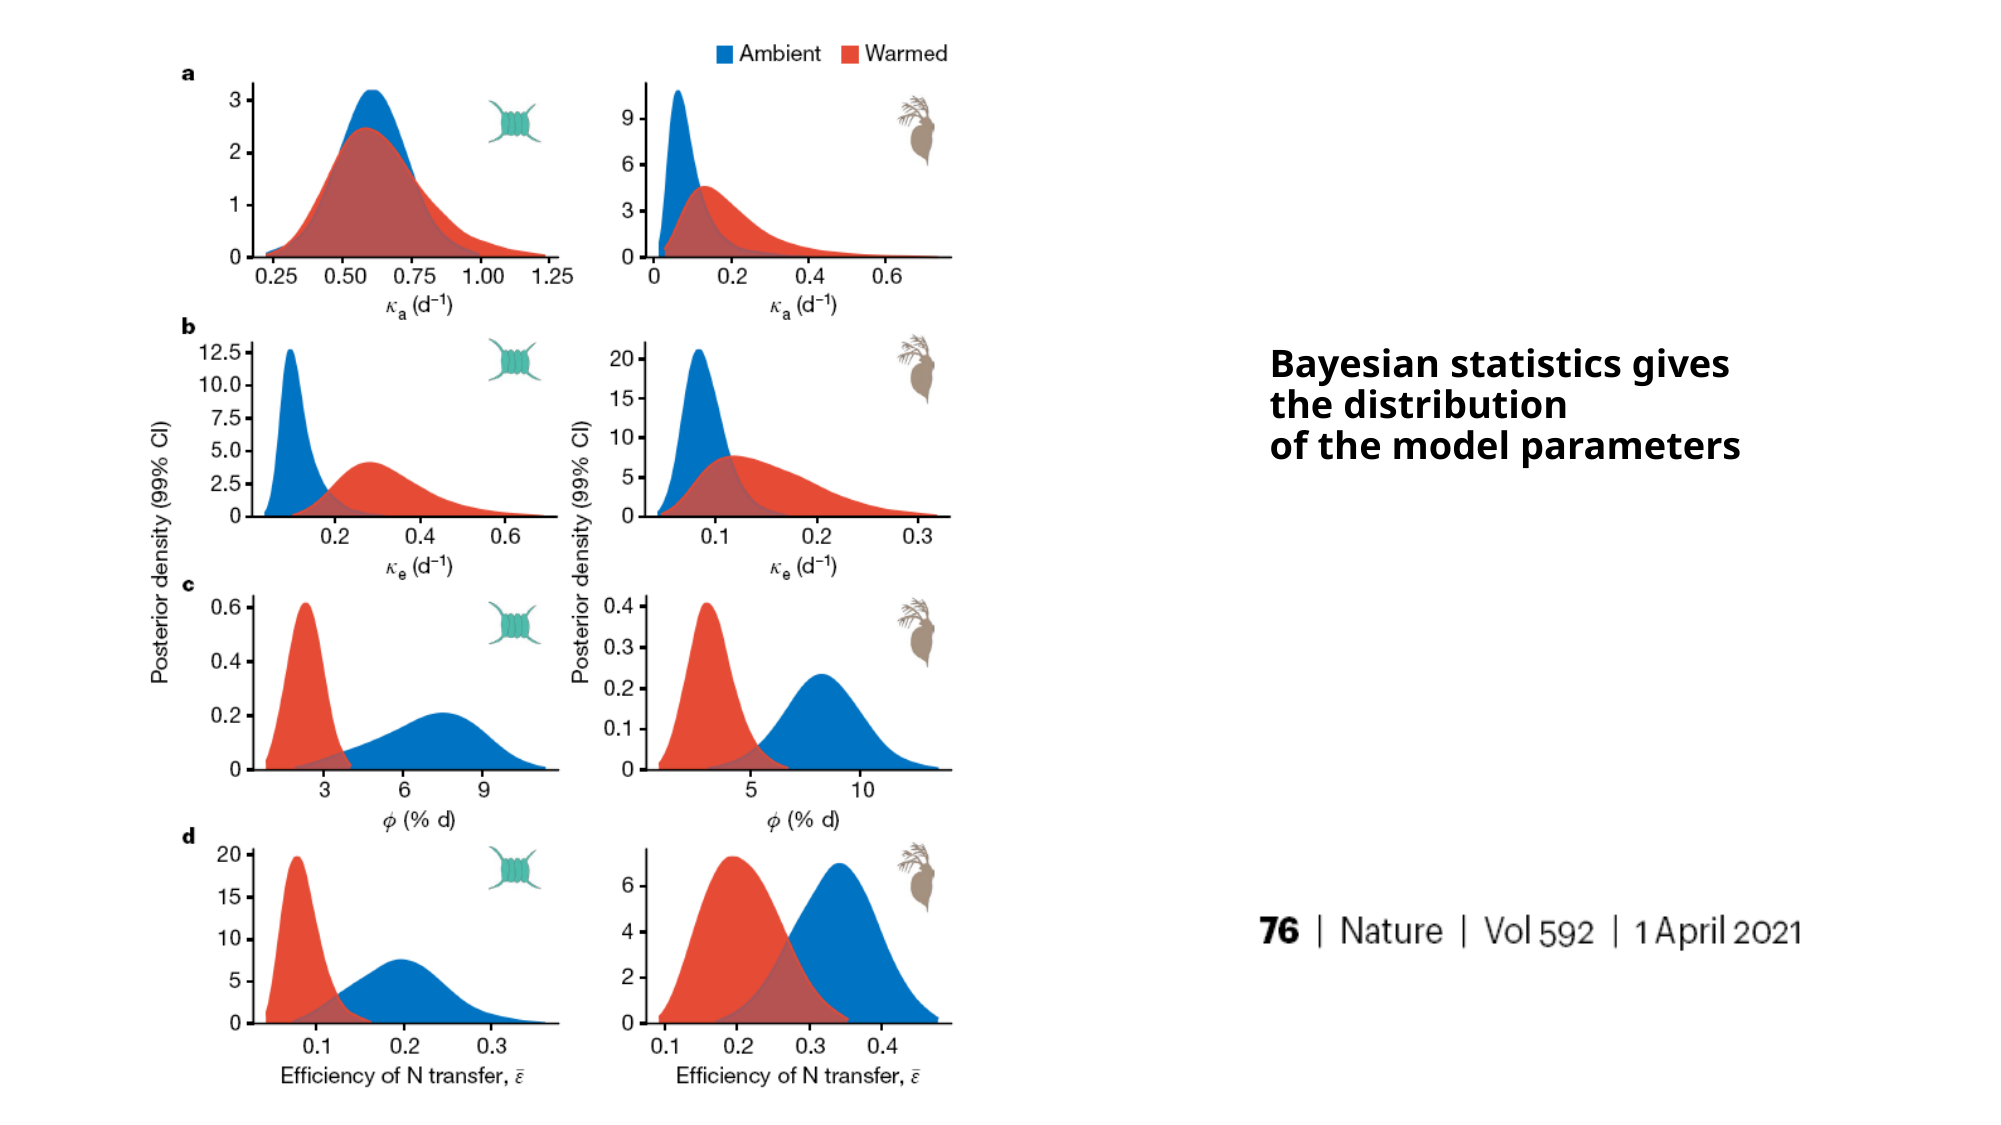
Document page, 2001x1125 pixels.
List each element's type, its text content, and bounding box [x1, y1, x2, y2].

picture [131, 37, 983, 1102]
title Bayesian statistics gives the distribution of the model parameters [1254, 323, 1769, 490]
picture [1227, 899, 1832, 967]
